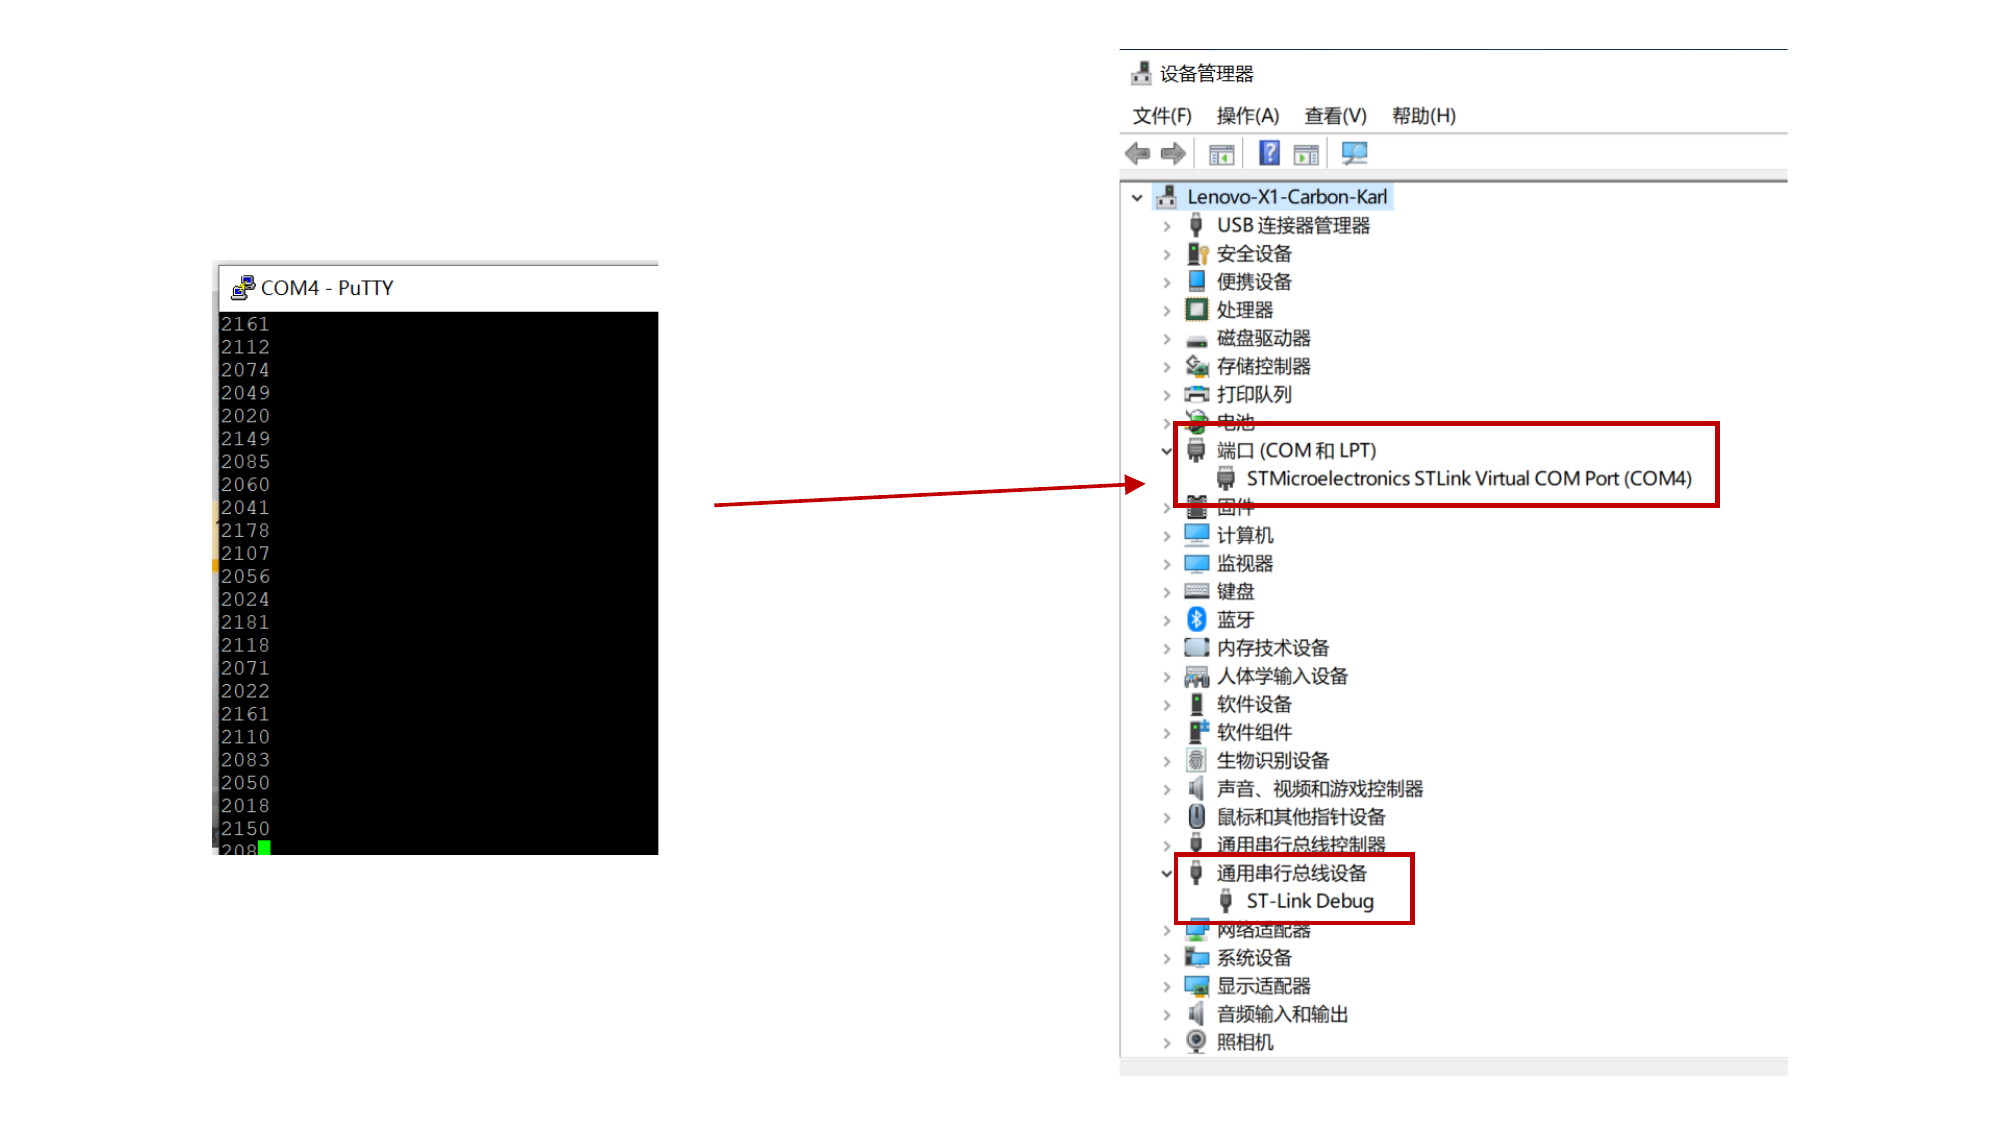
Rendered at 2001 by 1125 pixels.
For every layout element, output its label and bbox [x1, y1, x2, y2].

text_box [714, 483, 1146, 506]
picture [212, 260, 659, 855]
picture [1119, 49, 1788, 1076]
